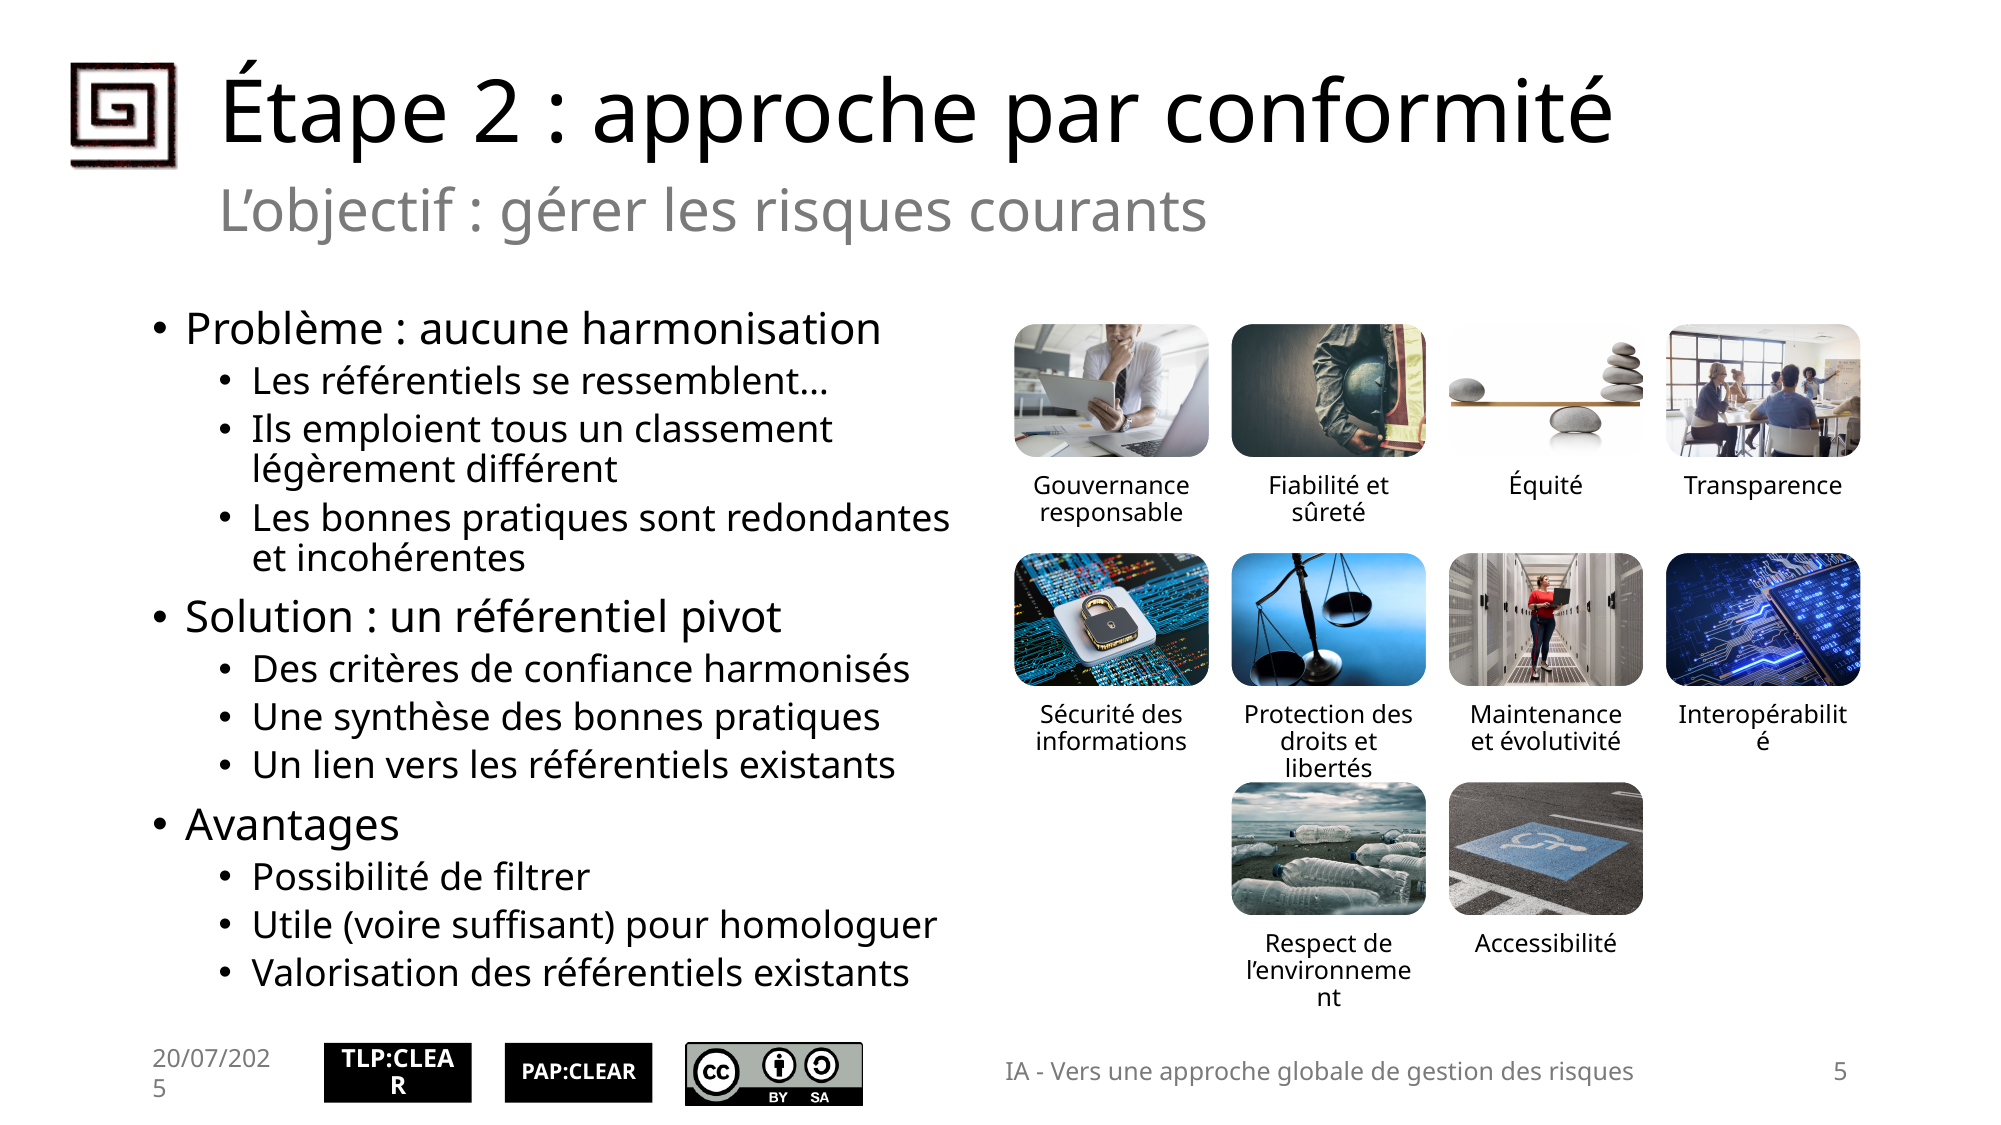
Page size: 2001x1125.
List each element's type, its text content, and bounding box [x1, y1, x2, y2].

slide_number 5 [1771, 1042, 1863, 1103]
picture [685, 1042, 863, 1106]
list Problème : aucune harmonisation Les référentiels se ressemblent… Ils emploient tous un classement légèrement différent Les bonnes pratiques sont redondantes et incohérentes Solution : un référentiel pivot Des critères de confiance harmonisés Une synthèse des bonnes pratiques Un lien vers les référentiels existants Avantages Possibilité de filtrer Utile (voire suffisant) pour homologuer Valorisation des référentiels existants [137, 299, 988, 1014]
list L’objectif : gérer les risques courants [203, 174, 1863, 255]
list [1011, 298, 1863, 1014]
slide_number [137, 1042, 291, 1103]
footer IA - Vers une approche globale de gestion des risques [895, 1042, 1746, 1103]
title Étape 2 : approche par conformité [203, 59, 1863, 170]
picture [67, 59, 178, 170]
